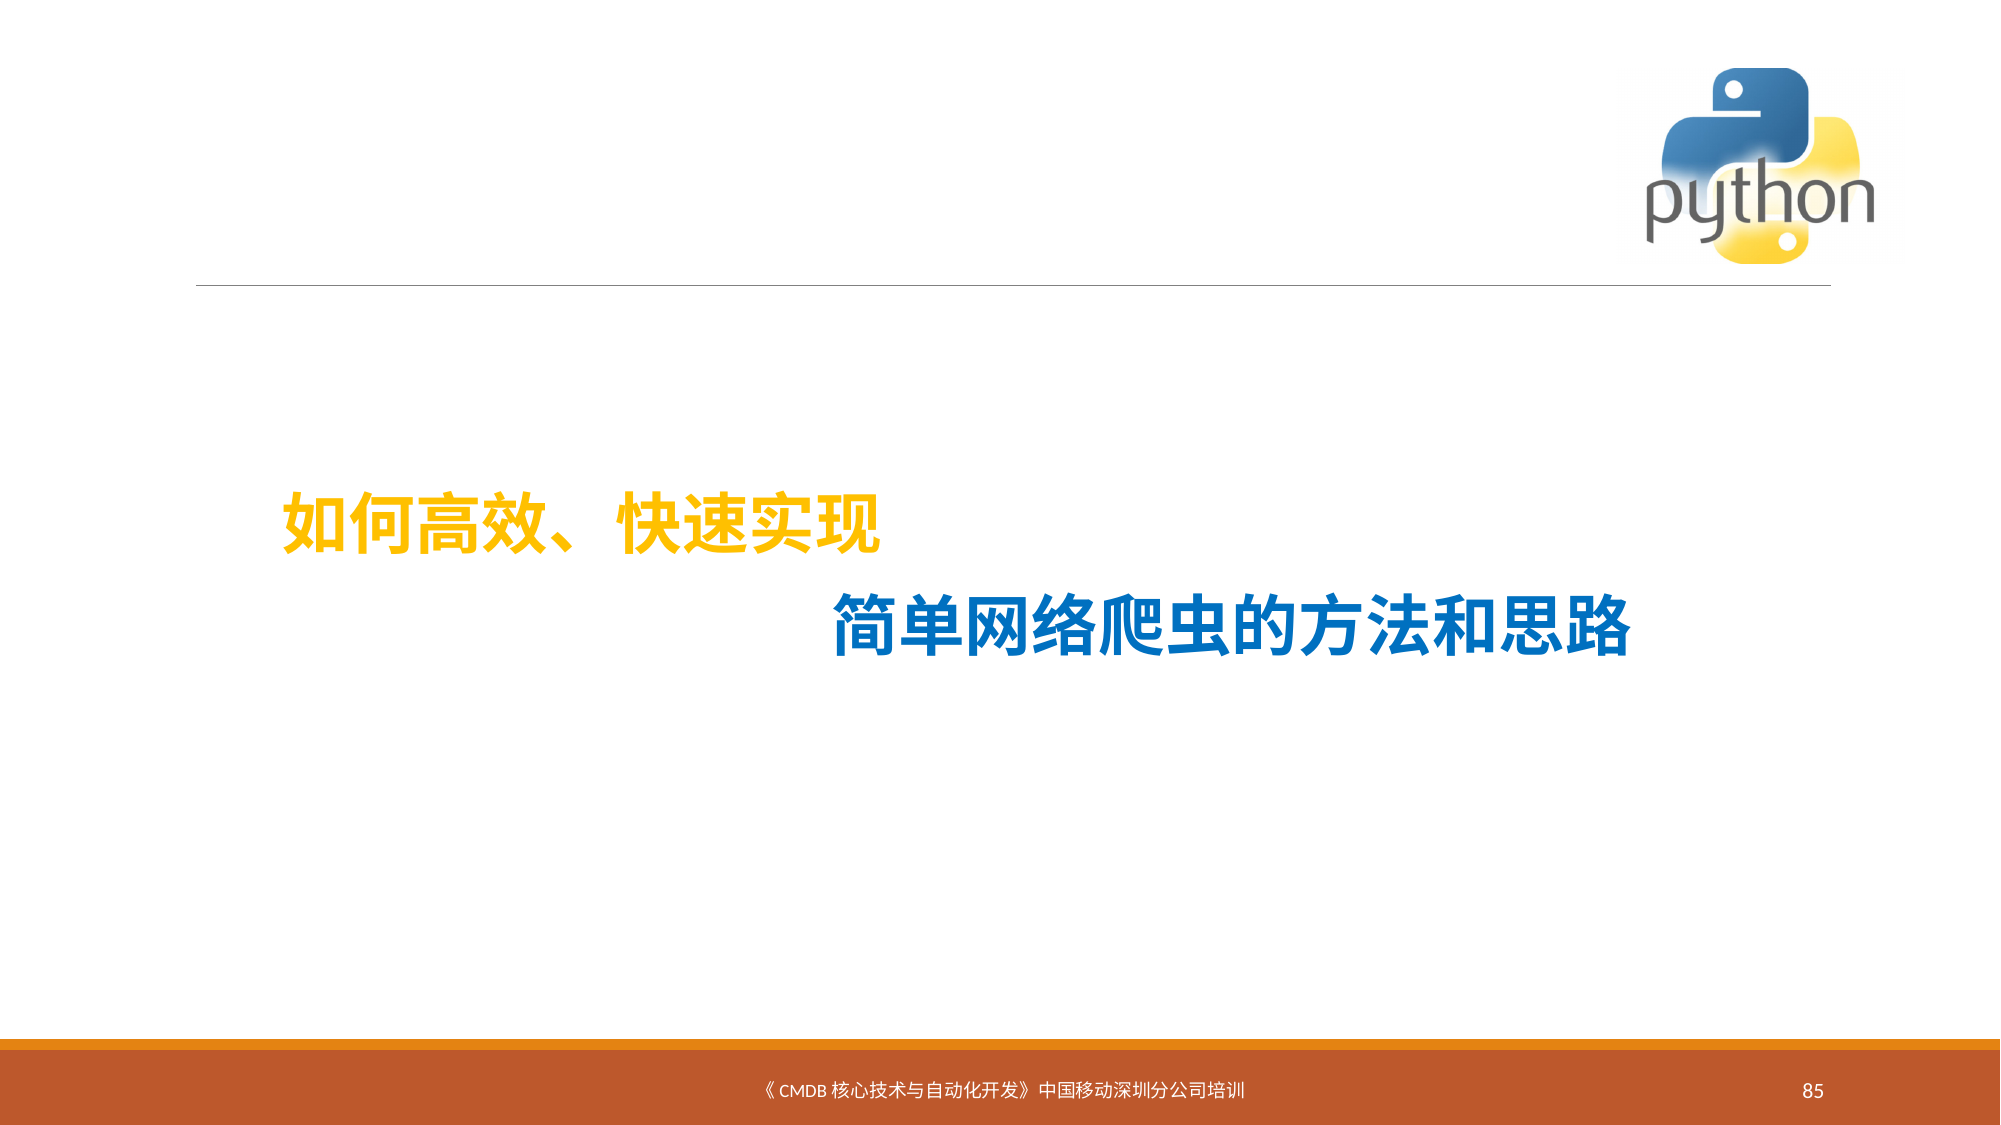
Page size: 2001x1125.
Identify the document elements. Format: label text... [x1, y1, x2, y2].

list 如何高效、快速实现 简单网络爬虫的方法和思路 [266, 483, 1734, 681]
picture [1616, 68, 1906, 264]
footer 《CMDB核心技术与自动化开发》中国移动深圳分公司培训 [604, 1059, 1396, 1120]
slide_number 85 [1624, 1059, 1840, 1120]
